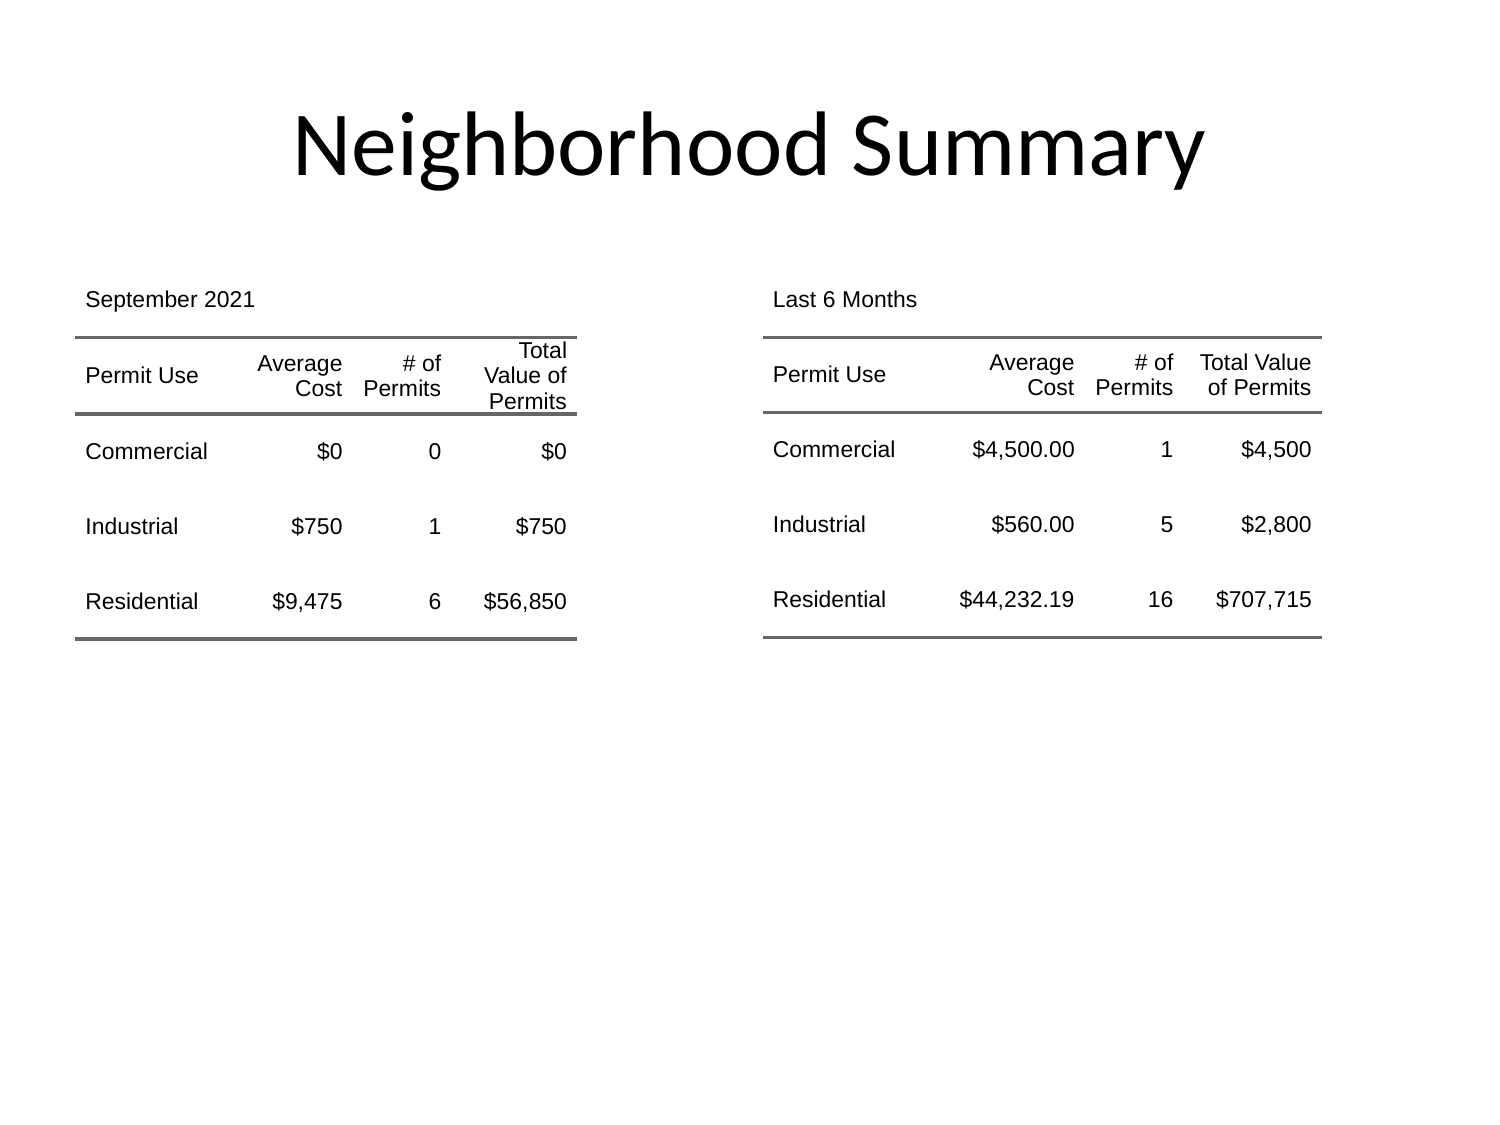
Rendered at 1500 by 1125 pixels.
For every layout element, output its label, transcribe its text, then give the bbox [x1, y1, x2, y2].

table_cell 16 [1085, 563, 1184, 636]
table_cell $2,800 [1184, 488, 1322, 563]
table_cell 0 [353, 416, 452, 489]
table_header Last 6 Months [763, 262, 1322, 336]
table_cell $44,232.19 [928, 563, 1085, 636]
table_cell Industrial [75, 489, 240, 564]
table_cell # of Permits [1085, 339, 1184, 411]
table_cell Permit Use [763, 339, 928, 411]
table_cell Commercial [763, 414, 928, 488]
table_cell 5 [1085, 488, 1184, 563]
table_cell Residential [75, 564, 240, 637]
table_header September 2021 [75, 262, 577, 336]
table_cell 6 [353, 564, 452, 637]
table_cell 1 [1085, 414, 1184, 488]
table_cell Total Value of Permits [452, 339, 577, 412]
table_cell Residential [763, 563, 928, 636]
table_cell Total Value of Permits [1184, 339, 1322, 411]
table_cell $750 [240, 489, 353, 564]
title Neighborhood Summary [75, 45, 1425, 233]
table_cell $9,475 [240, 564, 353, 637]
table_cell $4,500 [1184, 414, 1322, 488]
table_cell $0 [452, 416, 577, 489]
table_cell Average Cost [240, 339, 353, 412]
table_cell $560.00 [928, 488, 1085, 563]
table_cell Permit Use [75, 339, 240, 412]
table_cell $56,850 [452, 564, 577, 637]
table_cell $0 [240, 416, 353, 489]
table_cell Commercial [75, 416, 240, 489]
table_cell $4,500.00 [928, 414, 1085, 488]
table_cell Average Cost [928, 339, 1085, 411]
table_cell 1 [353, 489, 452, 564]
table_cell Industrial [763, 488, 928, 563]
table_cell # of Permits [353, 339, 452, 412]
table_cell $750 [452, 489, 577, 564]
table_cell $707,715 [1184, 563, 1322, 636]
